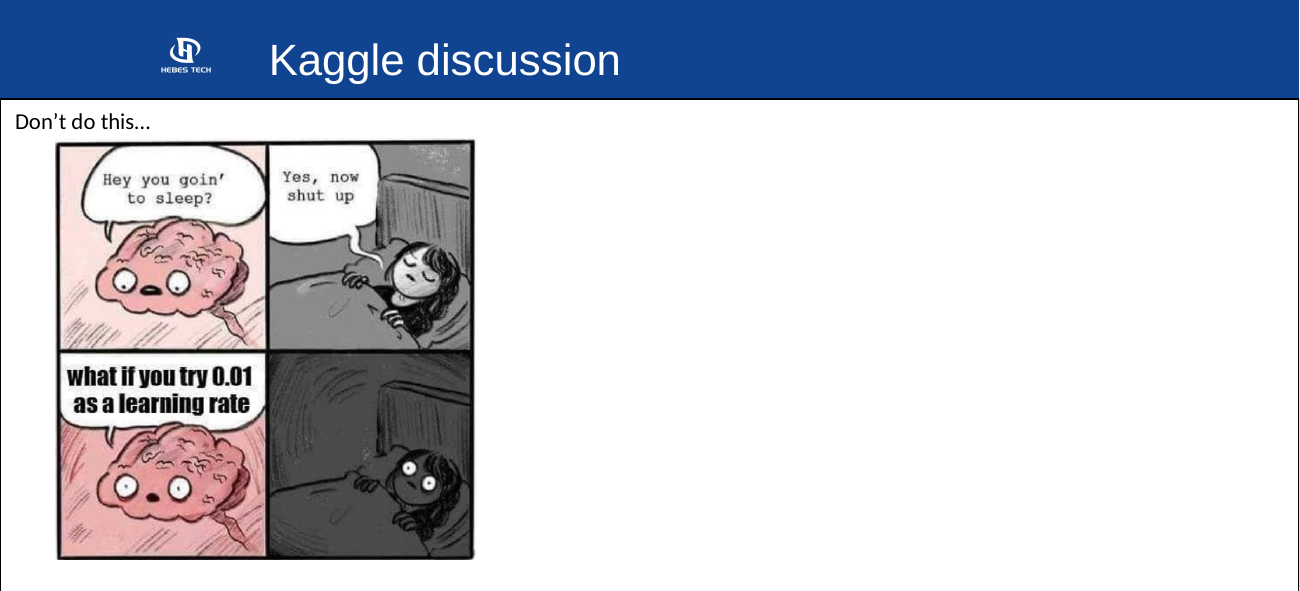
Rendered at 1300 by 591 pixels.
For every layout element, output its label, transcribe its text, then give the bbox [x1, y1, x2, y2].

picture [139, 18, 232, 93]
text_box Don’t do this… [0, 99, 1300, 591]
text_box Kaggle discussion [253, 23, 1054, 92]
picture [55, 138, 478, 560]
